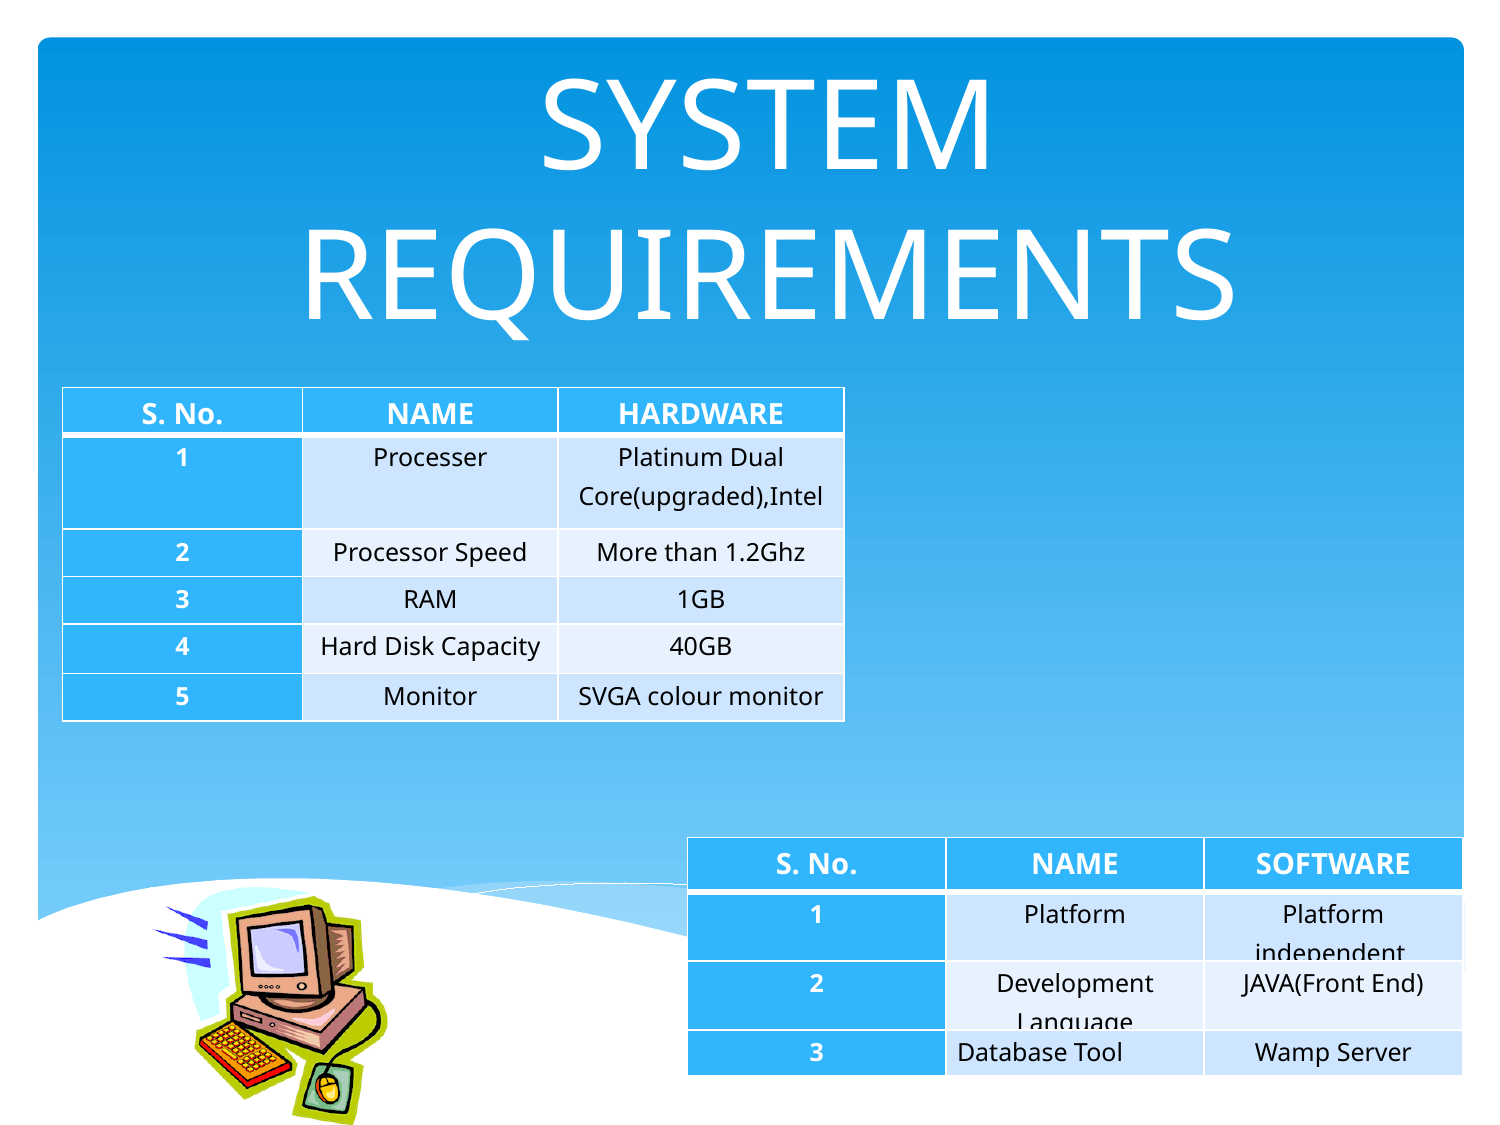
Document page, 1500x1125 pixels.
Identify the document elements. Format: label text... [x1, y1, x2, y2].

table_cell 5 [63, 674, 302, 720]
table_cell Platform [947, 895, 1203, 960]
table_cell RAM [303, 577, 557, 623]
table_cell 1 [63, 438, 302, 528]
table_cell 1 [813, 906, 819, 922]
table_cell Platinum Dual Core(upgraded),Intel [559, 438, 843, 528]
table_cell Database Tool [947, 1031, 1203, 1075]
table_cell Wamp Server [1205, 1031, 1462, 1075]
table_header NAME [303, 388, 557, 432]
table_cell JAVA(Front End) [1205, 962, 1462, 1029]
table_cell Monitor [303, 674, 557, 720]
table_cell Processer [303, 438, 557, 528]
table_header S. No. [688, 838, 945, 889]
table_cell Development Language [947, 962, 1203, 1029]
table_cell More than 1.2Ghz [559, 530, 843, 576]
table_cell 40GB [559, 625, 843, 673]
table_cell 4 [63, 625, 302, 673]
table_cell Hard Disk Capacity [303, 625, 557, 673]
text_box SYSTEM REQUIREMENTS [37, 37, 1500, 353]
picture [149, 887, 388, 1125]
table_cell 3 [688, 1031, 945, 1075]
table_cell 2 [688, 962, 945, 1029]
table_cell 1GB [559, 577, 843, 623]
table_cell SVGA colour monitor [559, 674, 843, 720]
table_cell 2 [63, 530, 302, 576]
table_header HARDWARE [559, 388, 843, 432]
table_header SOFTWARE [1205, 838, 1462, 889]
table_header S. No. [63, 388, 302, 432]
table_cell Platform independent [1205, 895, 1462, 960]
table_cell 3 [63, 577, 302, 623]
table_header NAME [947, 838, 1203, 889]
table_cell Processor Speed [303, 530, 557, 576]
